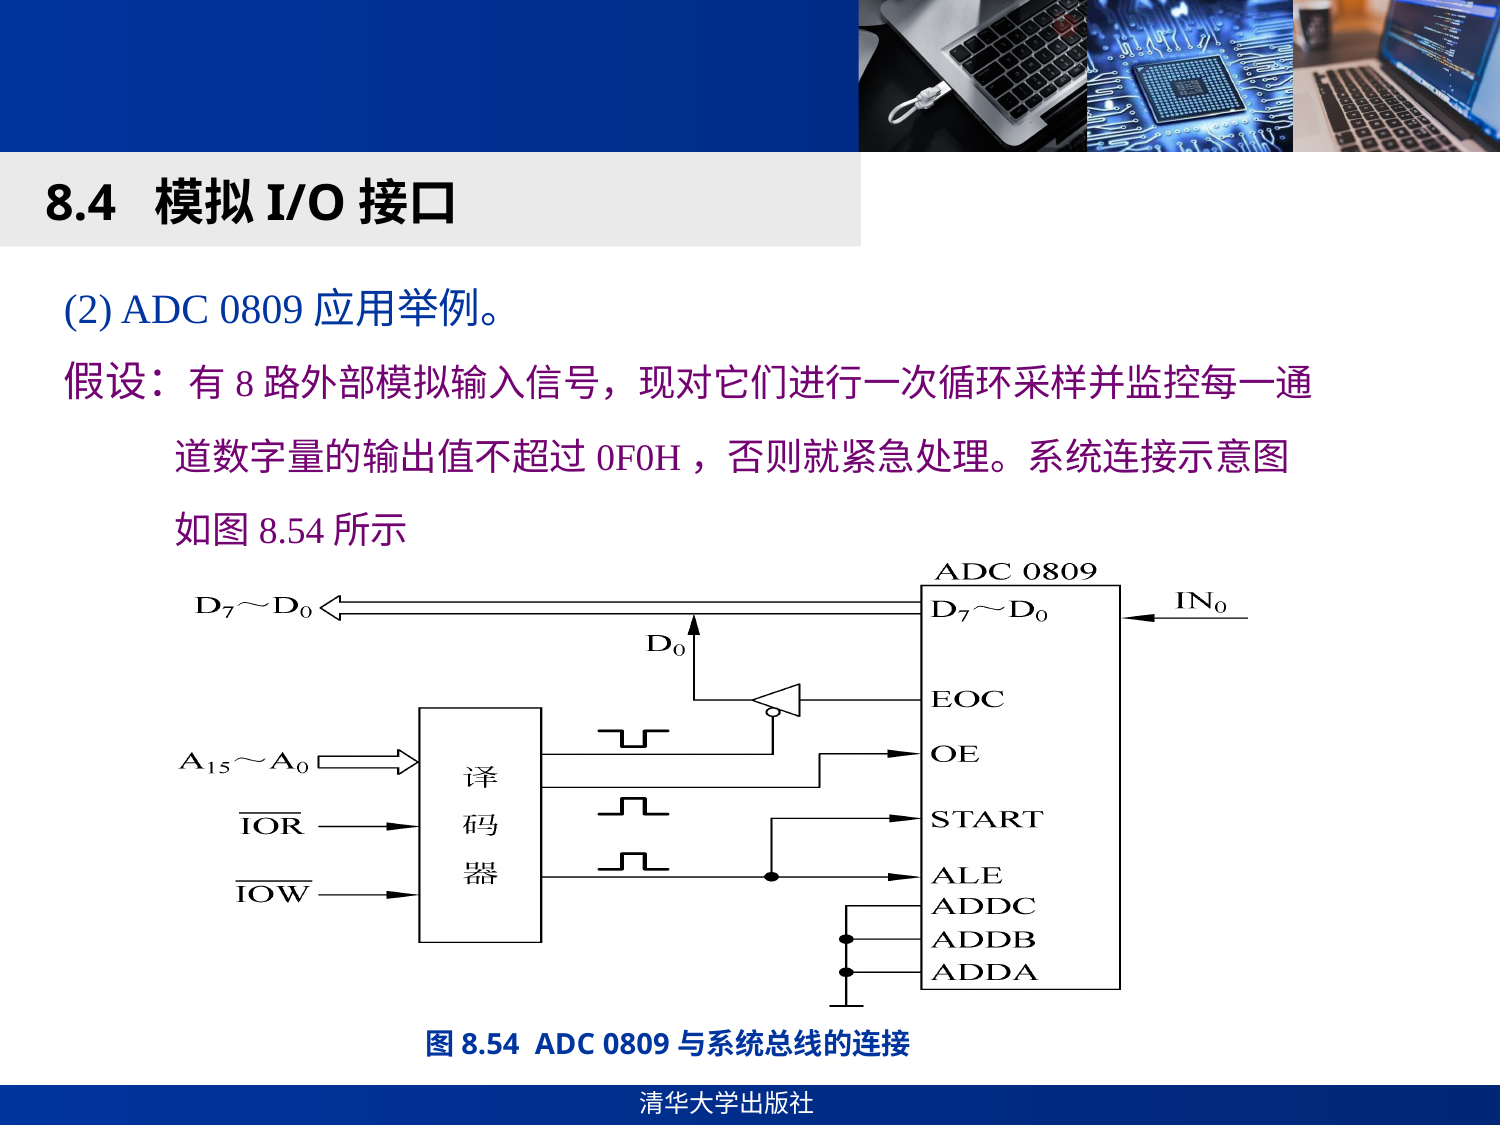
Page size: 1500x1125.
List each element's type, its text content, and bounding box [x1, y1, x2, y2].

list 8.4 模拟I/O接口 [30, 163, 787, 252]
picture [858, 0, 1500, 152]
text_box 图8.54 ADC 0809与系统总线的连接 [251, 1024, 1085, 1068]
picture [177, 562, 1248, 1007]
text_box (2) ADC 0809应用举例。 假设：有8路外部模拟输入信号，现对它们进行一次循环采样并监控每一通 道数字量的输出值不超过0F0H，否则就紧急处理。系统连接示意图 如图8.54所示 [48, 251, 1494, 594]
